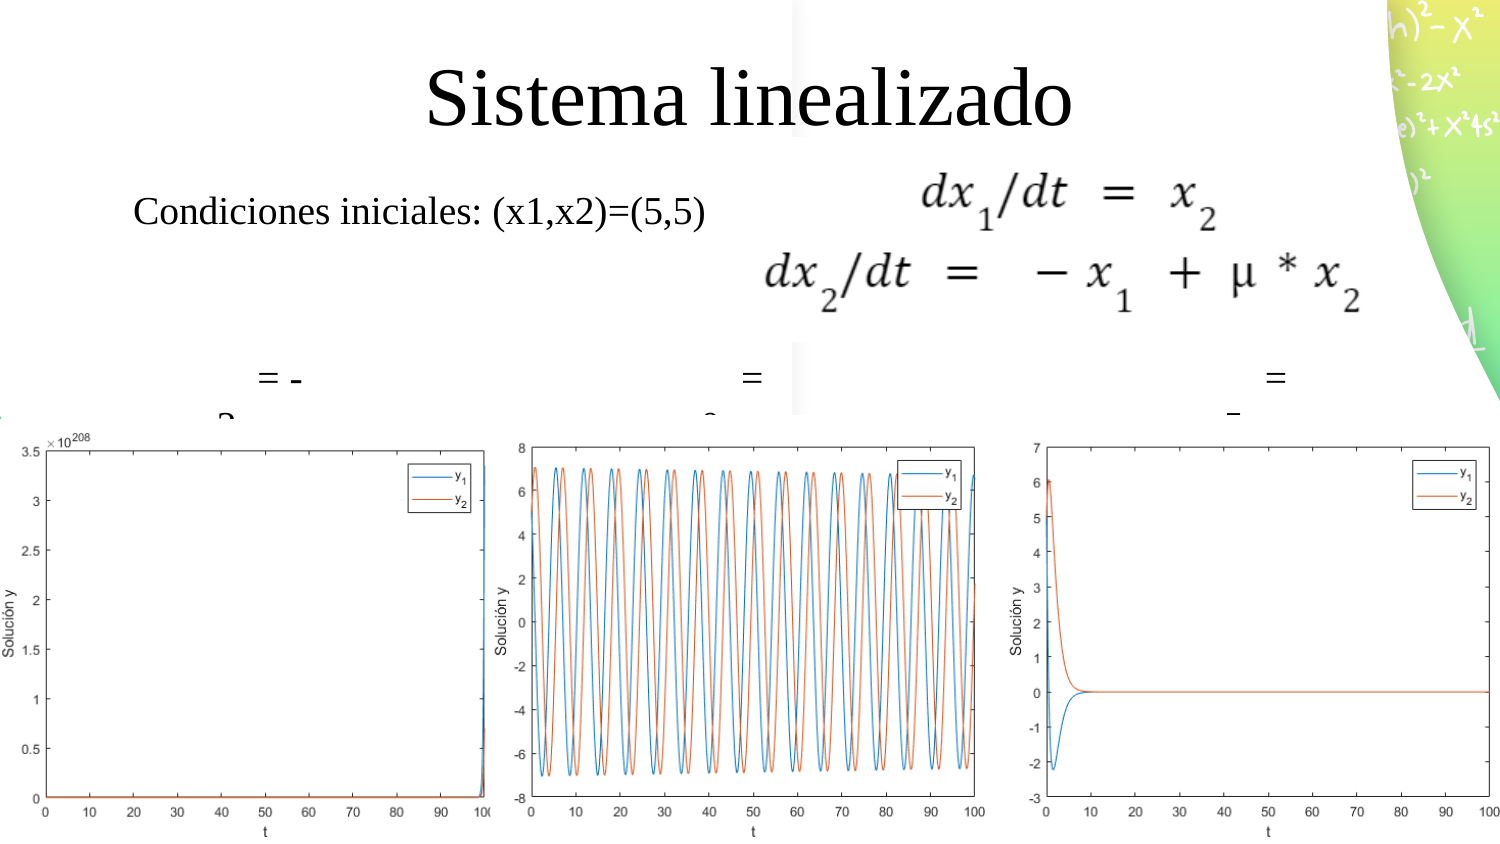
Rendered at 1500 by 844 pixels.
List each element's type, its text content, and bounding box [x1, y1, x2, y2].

text_box 𝜇 = 5 [1209, 351, 1330, 413]
text_box Condiciones iniciales: (x1,x2)=(5,5) [118, 170, 735, 248]
title Sistema linealizado [118, 26, 1382, 121]
picture [740, 136, 1383, 343]
picture [0, 415, 1500, 844]
text_box 𝜇 = -2 [201, 337, 336, 417]
text_box 𝜇 = 0 [685, 337, 806, 413]
